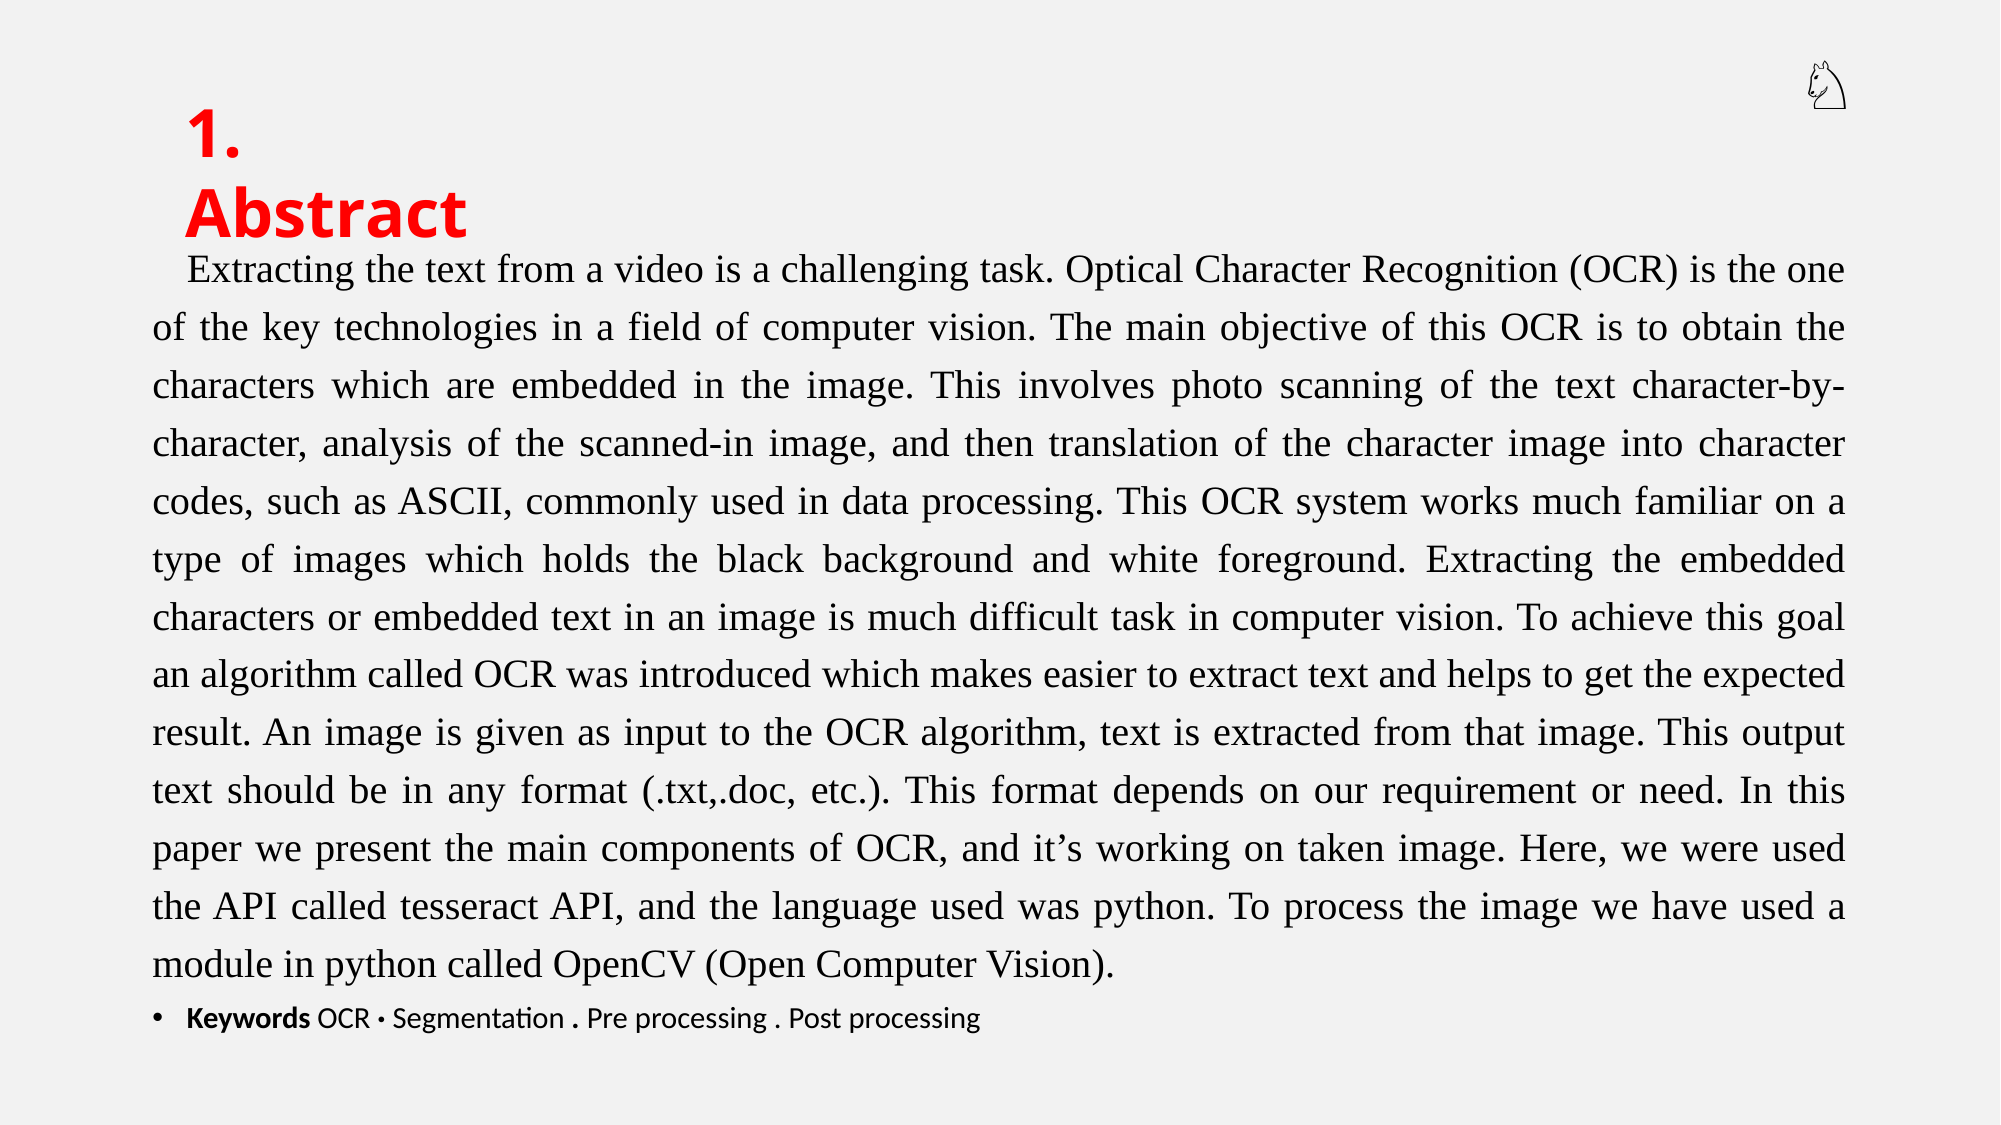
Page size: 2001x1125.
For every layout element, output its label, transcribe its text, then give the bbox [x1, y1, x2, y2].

text_box 1. Abstract [170, 83, 568, 225]
text_box ♘ [1782, 35, 1876, 130]
text_box Extracting the text from a video is a challenging task. Optical Character Recognition (OCR) is the one of the key technologies in a field of computer vision. The main objective of this OCR is to obtain the characters which are embedded in the image. This involves photo scanning of the text character-by-character, analysis of the scanned-in image, and then translation of the character image into character codes, such as ASCII, commonly used in data processing. This OCR system works much familiar on a type of images which holds the black background and white foreground. Extracting the embedded characters or embedded text in an image is much difficult task in computer vision. To achieve this goal an algorithm called OCR was introduced which makes easier to extract text and helps to get the expected result. An image is given as input to the OCR algorithm, text is extracted from that image. This output text should be in any format (.txt,.doc, etc.). This format depends on our requirement or need. In this paper we present the main components of OCR, and it’s working on taken image. Here, we were used the API called tesseract API, and the language used was python. To process the image we have used a module in python called OpenCV (Open Computer Vision). Keywords OCR · Segmentation . Pre processing . Post processing [137, 225, 1863, 1103]
